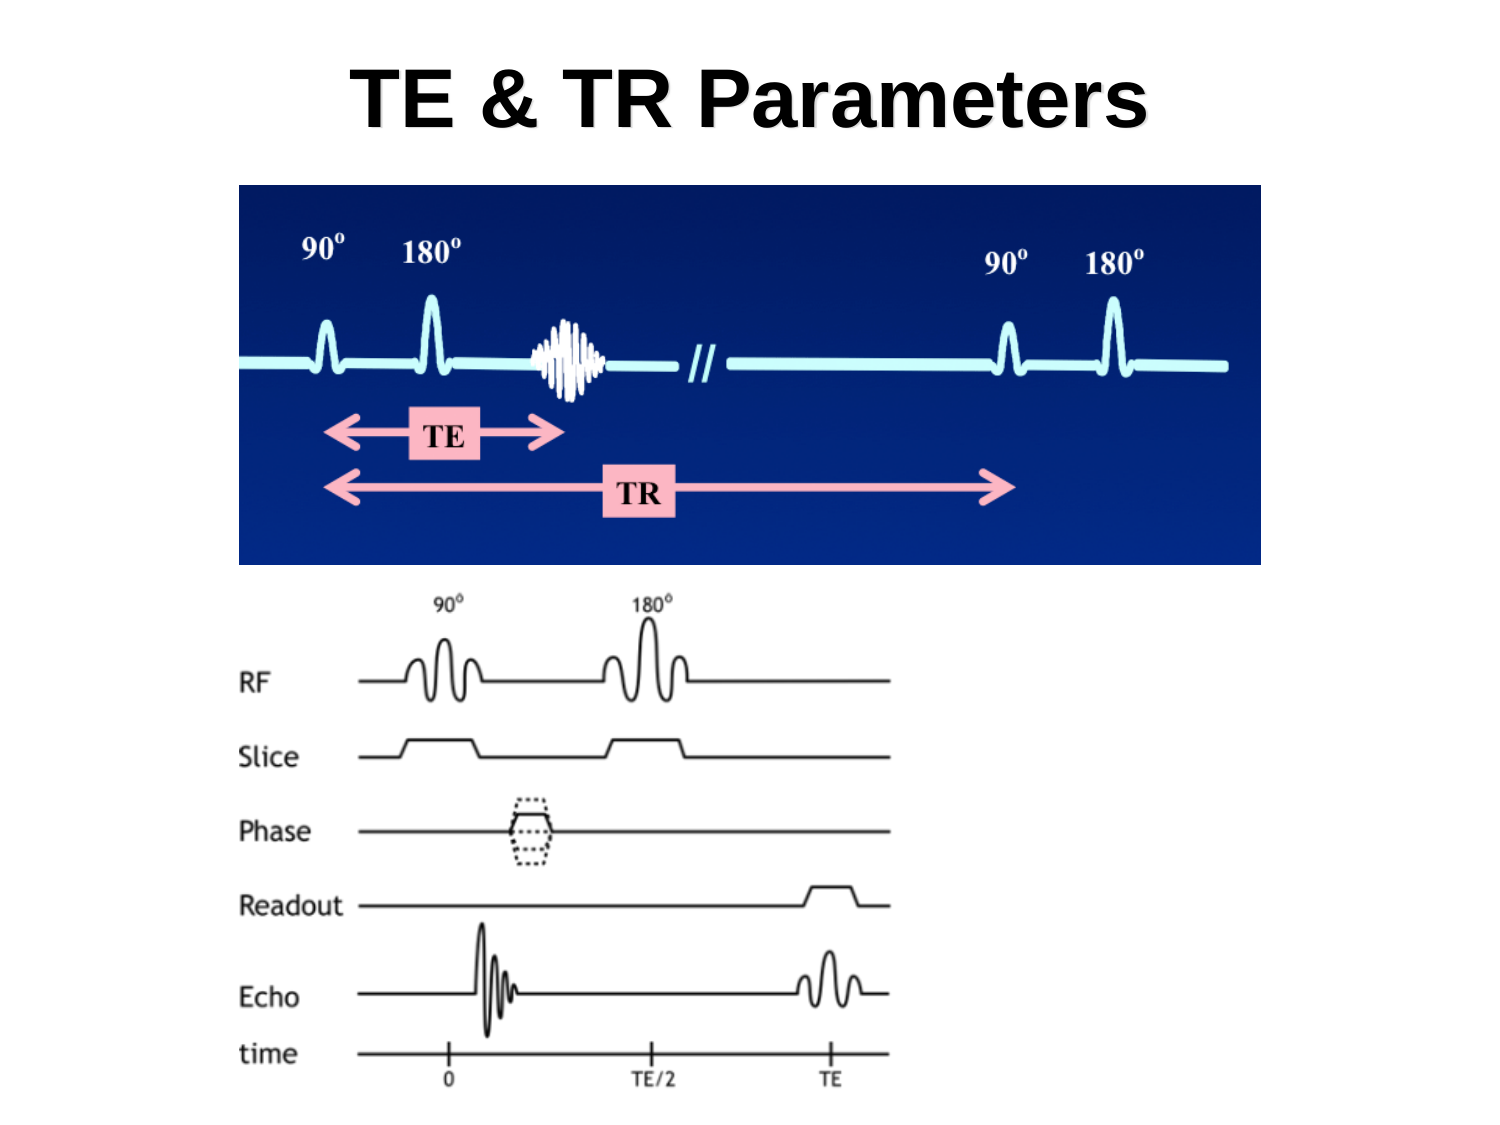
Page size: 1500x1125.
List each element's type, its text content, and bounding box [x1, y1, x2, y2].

picture [238, 185, 1262, 566]
picture [238, 587, 893, 1094]
title TE & TR Parameters [24, 24, 1476, 163]
